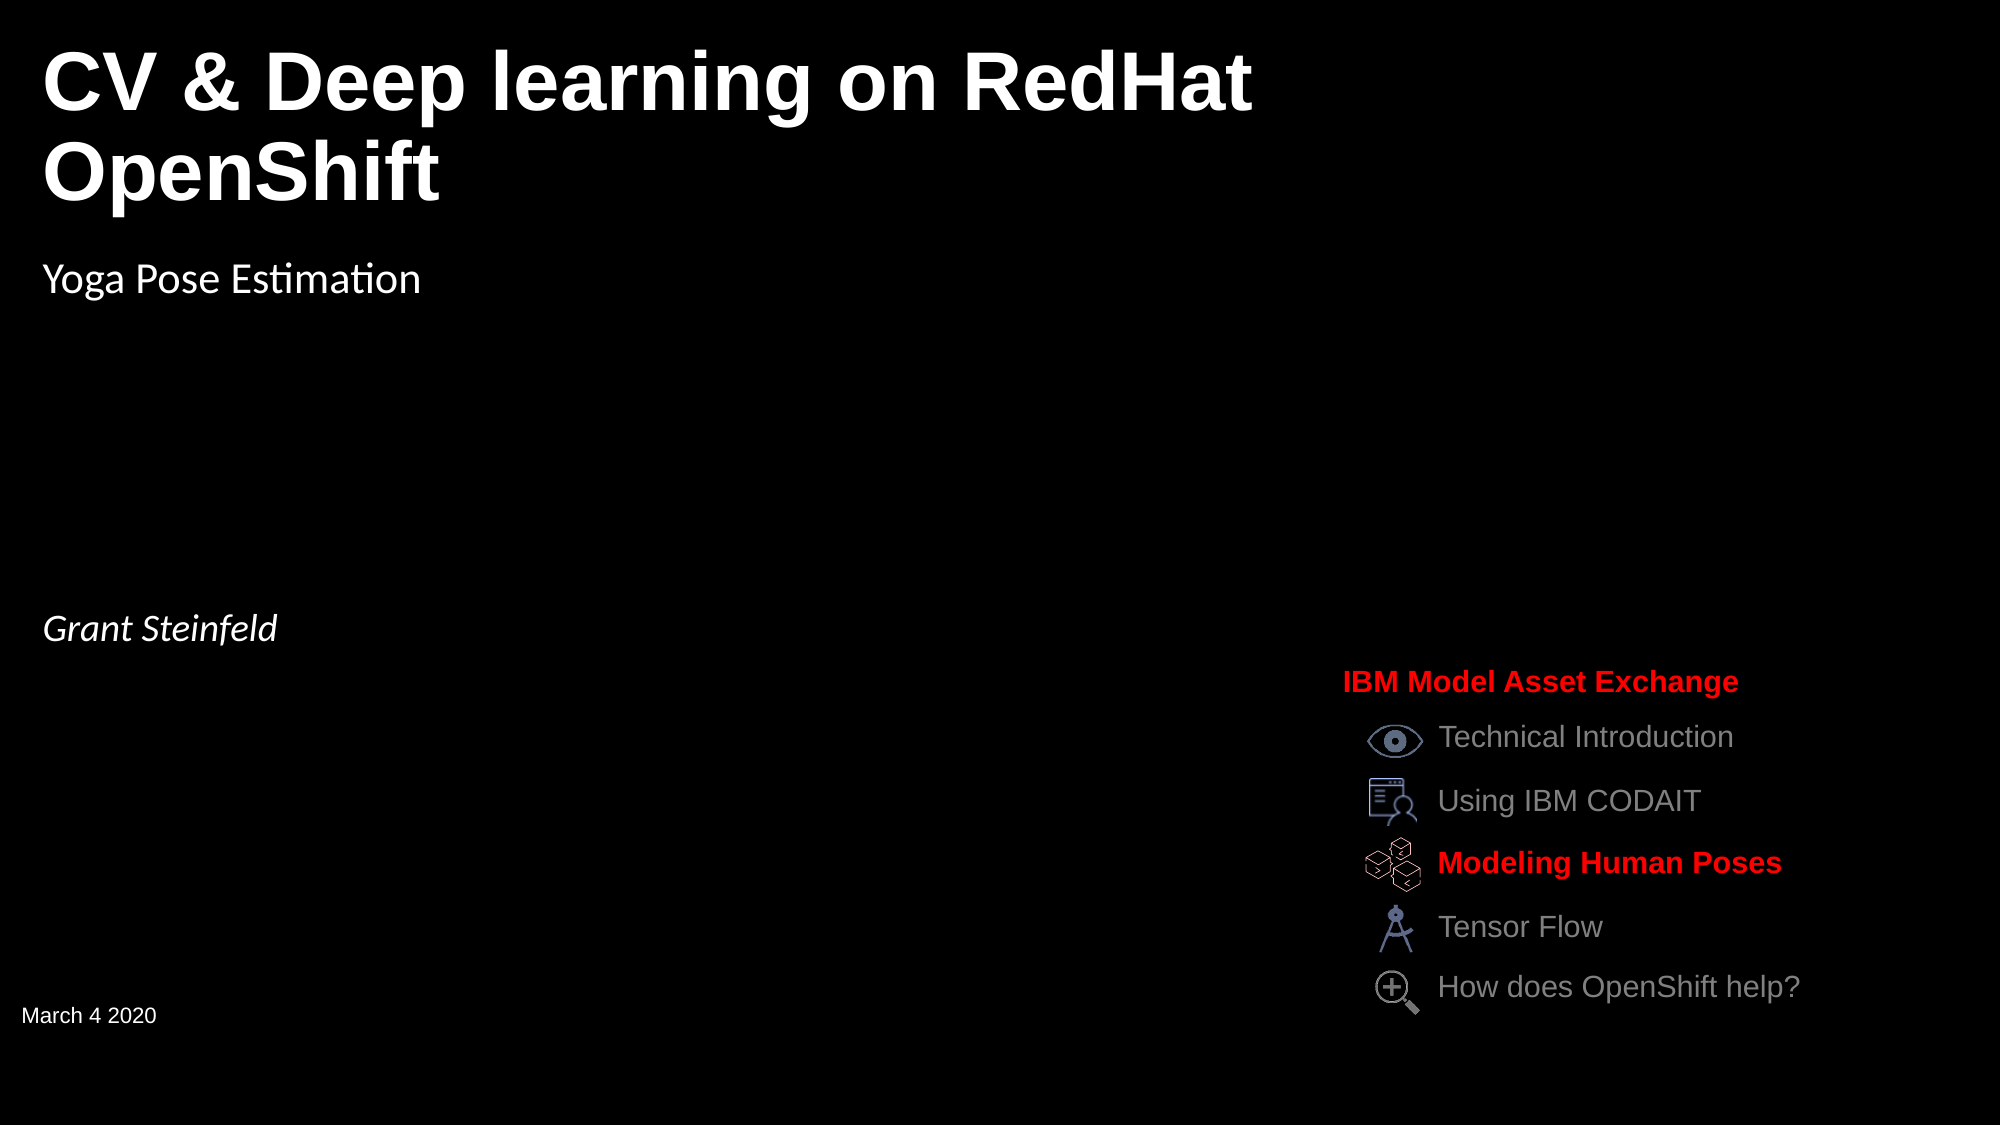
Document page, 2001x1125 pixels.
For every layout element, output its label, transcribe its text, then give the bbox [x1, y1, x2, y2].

list Yoga Pose Estimation [27, 247, 1362, 424]
list CV & Deep learning on RedHat OpenShift [27, 30, 1506, 139]
list Grant Steinfeld [27, 553, 695, 719]
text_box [1325, 629, 1967, 1073]
text_box March 4 2020 [6, 993, 172, 1036]
